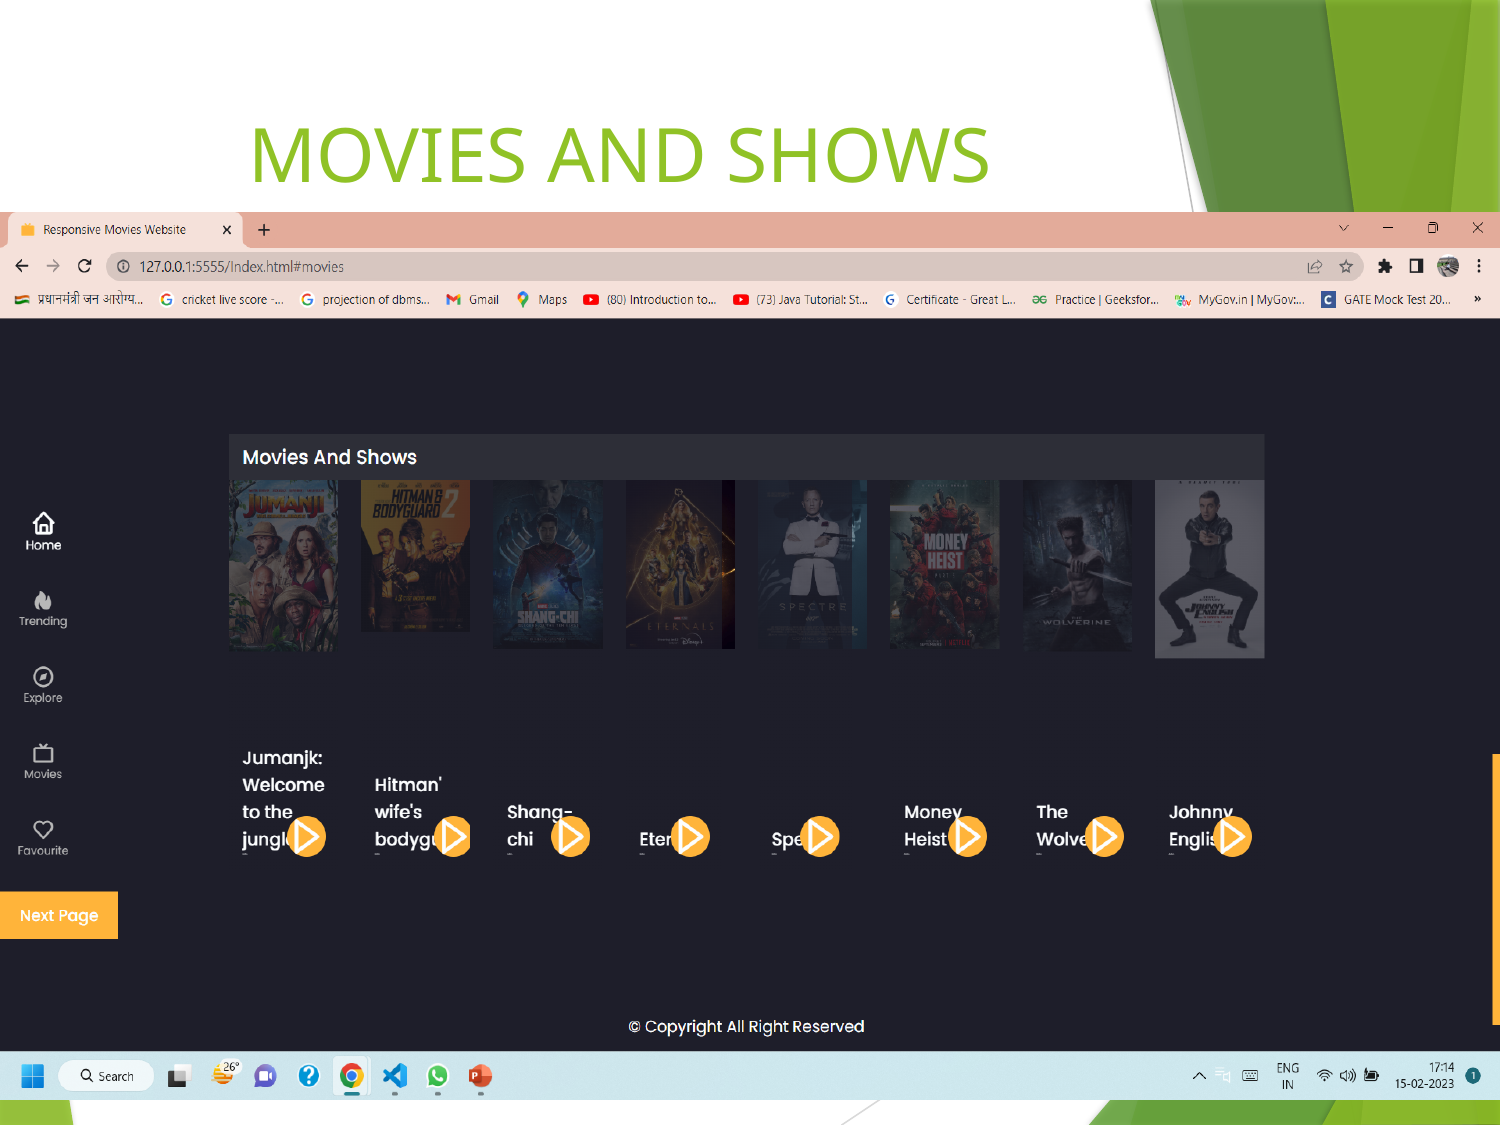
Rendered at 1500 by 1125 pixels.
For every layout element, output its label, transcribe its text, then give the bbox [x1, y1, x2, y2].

title MOVIES AND SHOWS [99, 99, 1142, 211]
picture [0, 211, 1500, 1101]
